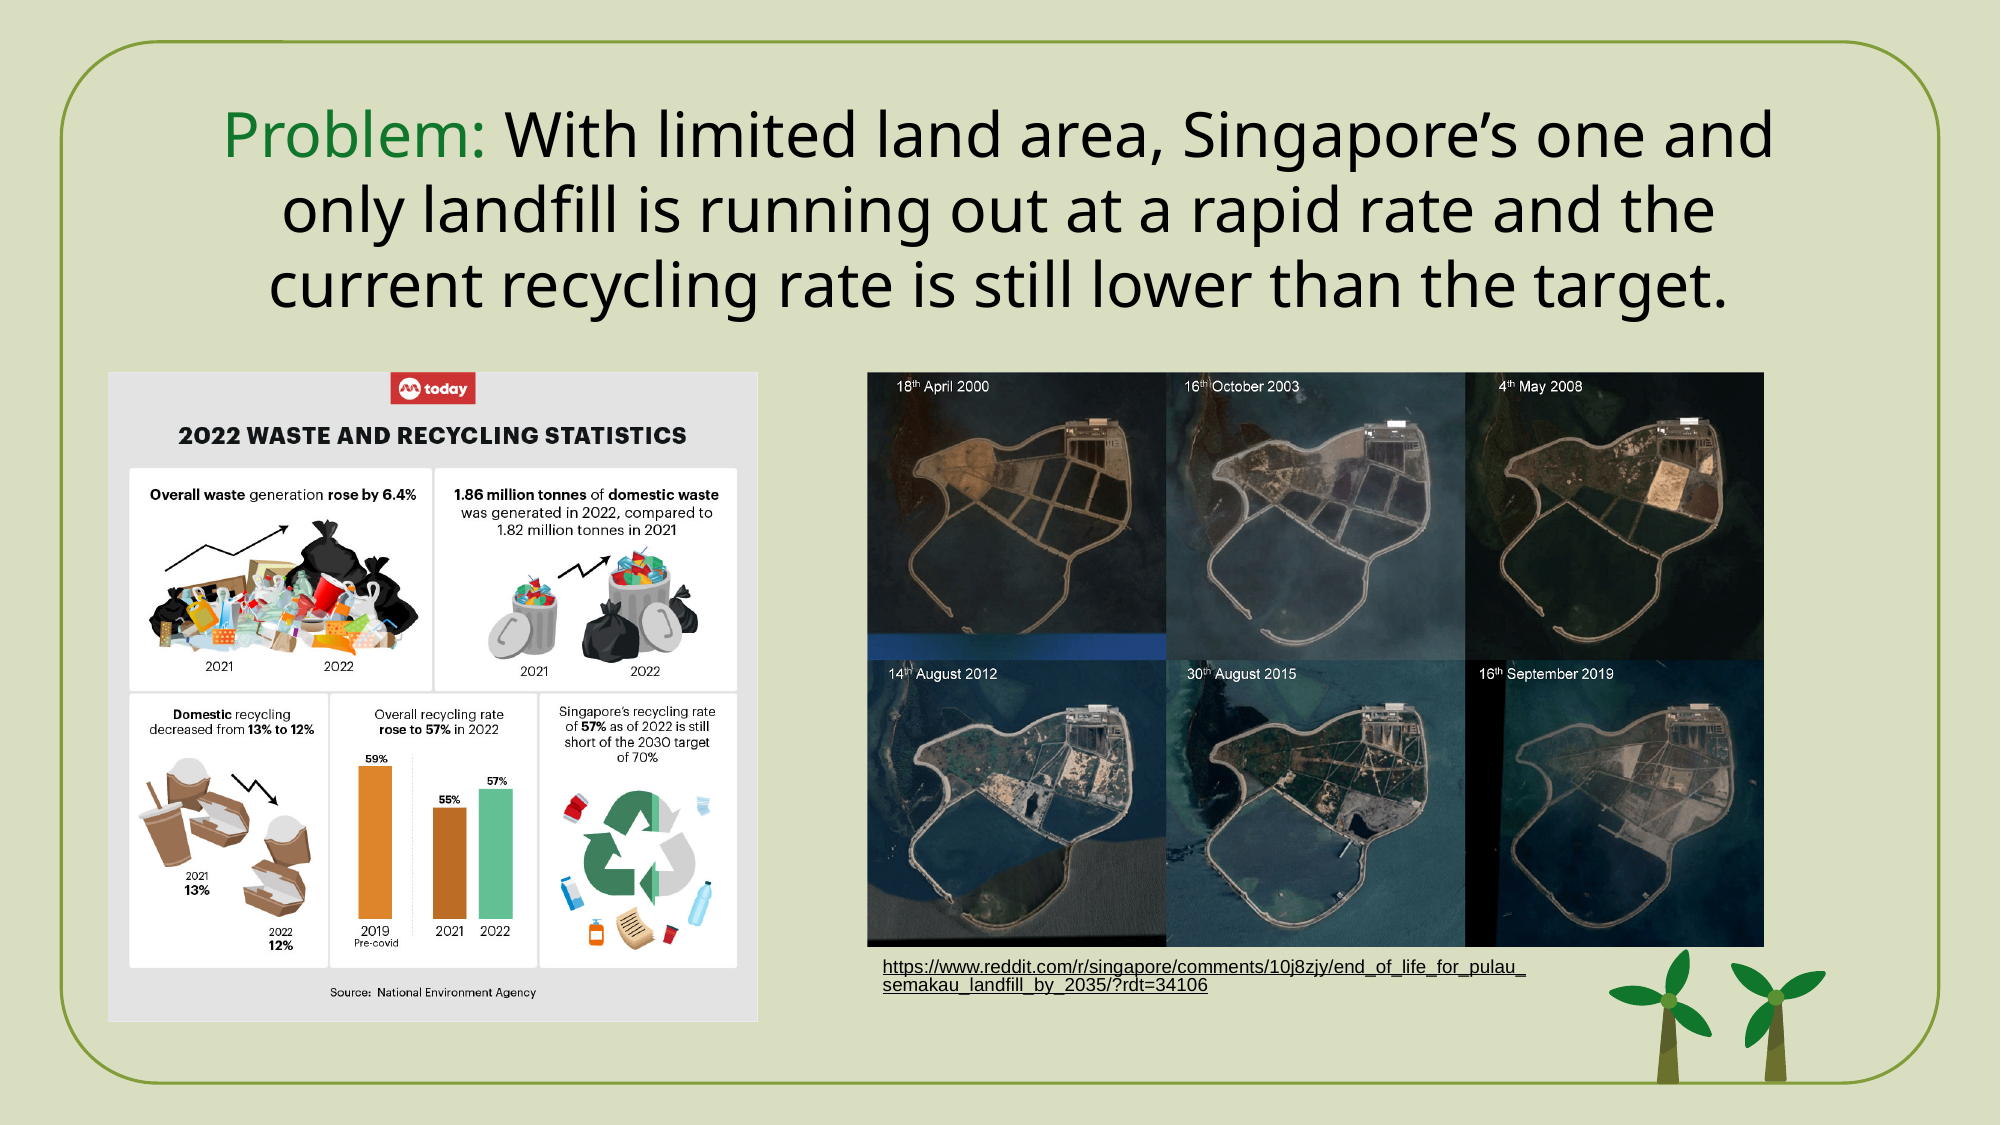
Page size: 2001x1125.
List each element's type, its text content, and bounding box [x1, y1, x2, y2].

text_box https://www.reddit.com/r/singapore/comments/10j8zjy/end_of_life_for_pulau_semakau_landfill_by_2035/?rdt=34106 [867, 954, 1550, 985]
picture [108, 372, 758, 1022]
title Problem: With limited land area, Singapore’s one and only landfill is running out at a rapid rate and the current recycling rate is still lower than the target. [155, 80, 1844, 206]
picture [867, 372, 1764, 948]
